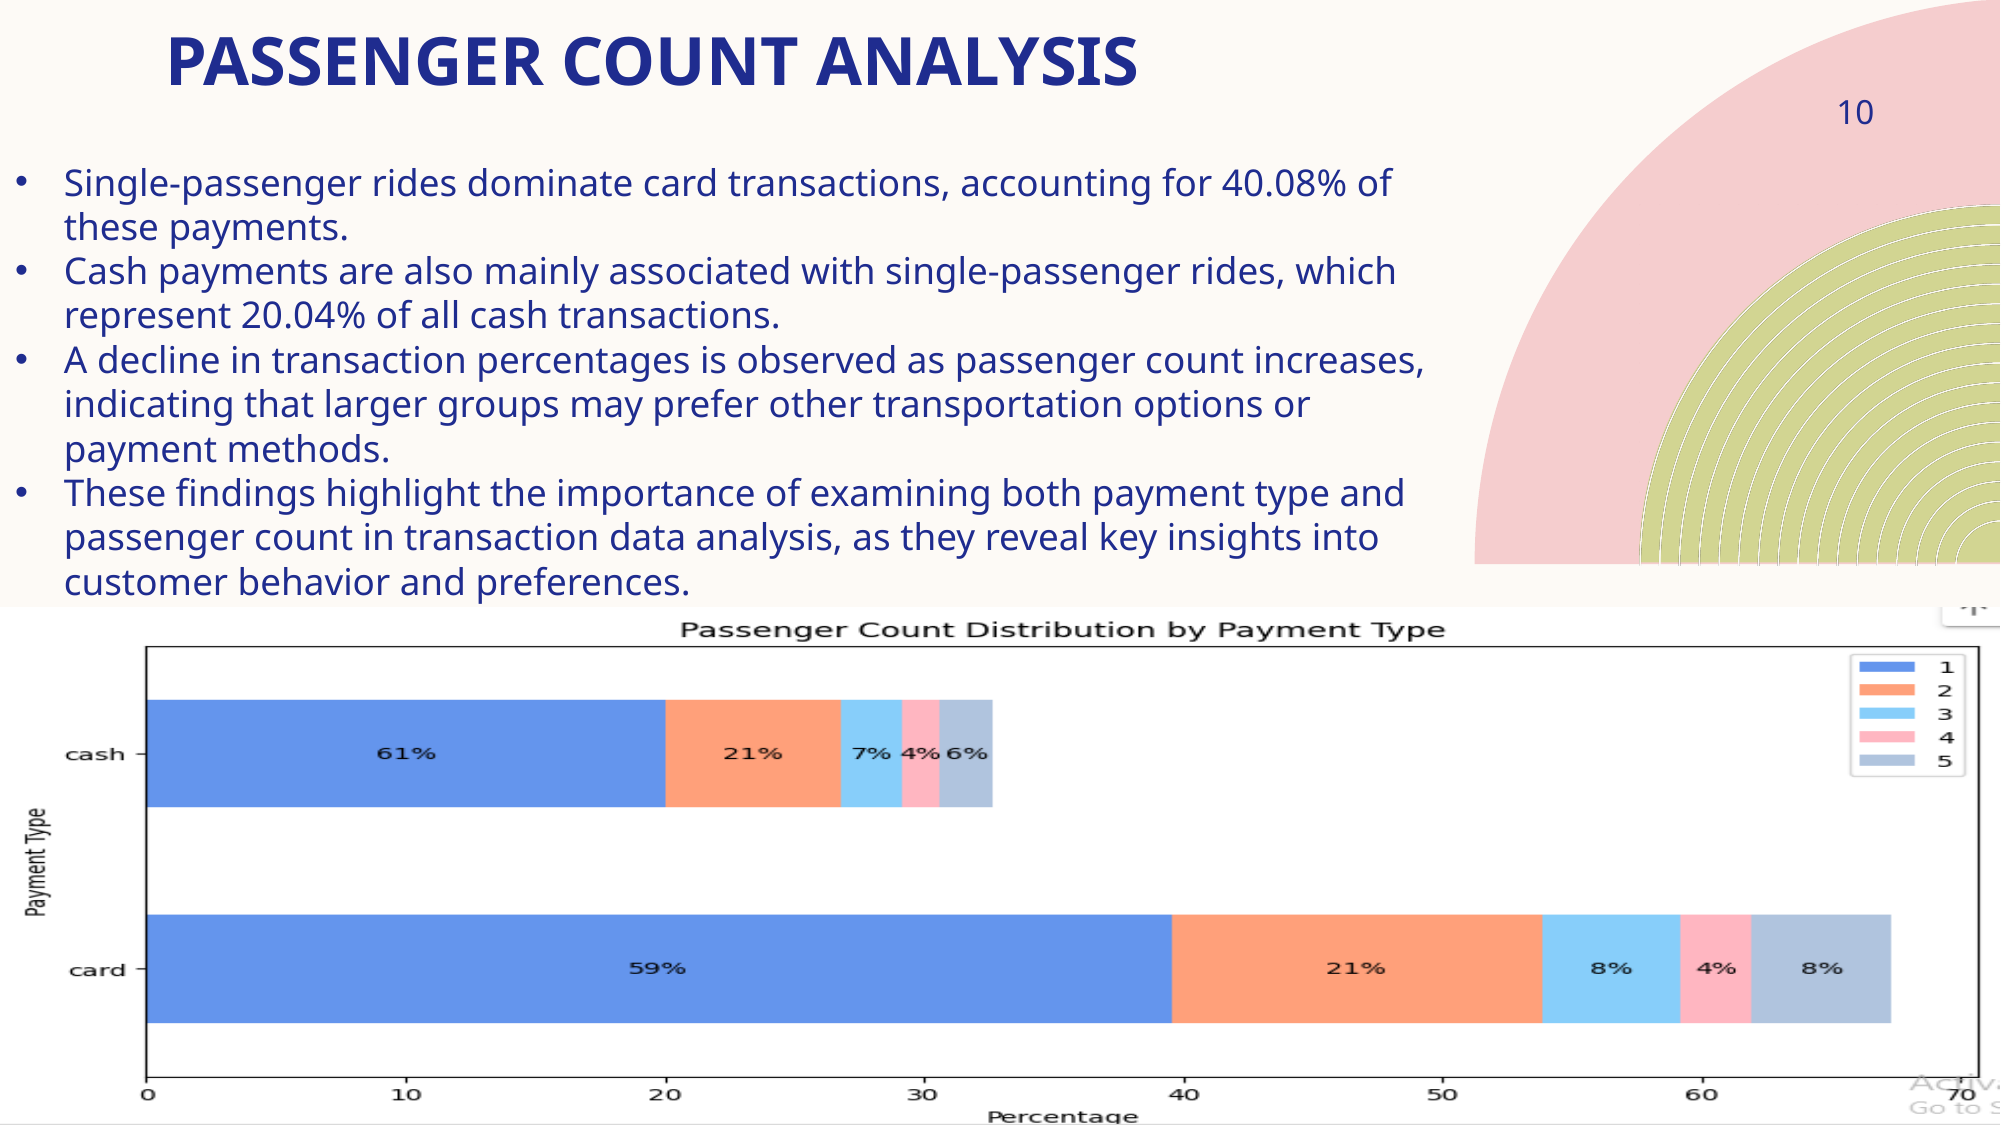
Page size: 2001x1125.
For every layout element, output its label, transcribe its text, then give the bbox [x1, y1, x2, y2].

title Passenger count Analysis [150, 0, 1437, 99]
list Single-passenger rides dominate card transactions, accounting for 40.08% of these payments. Cash payments are also mainly associated with single-passenger rides, which represent 20.04% of all cash transactions. A decline in transaction percentages is observed as passenger count increases, indicating that larger groups may prefer other transportation options or payment methods. These findings highlight the importance of examining both payment type and passenger count in transaction data analysis, as they reveal key insights into customer behavior and preferences. [0, 159, 1475, 607]
picture [1639, 204, 2001, 566]
slide_number 10 [1712, 75, 1875, 153]
picture [0, 607, 2000, 1125]
